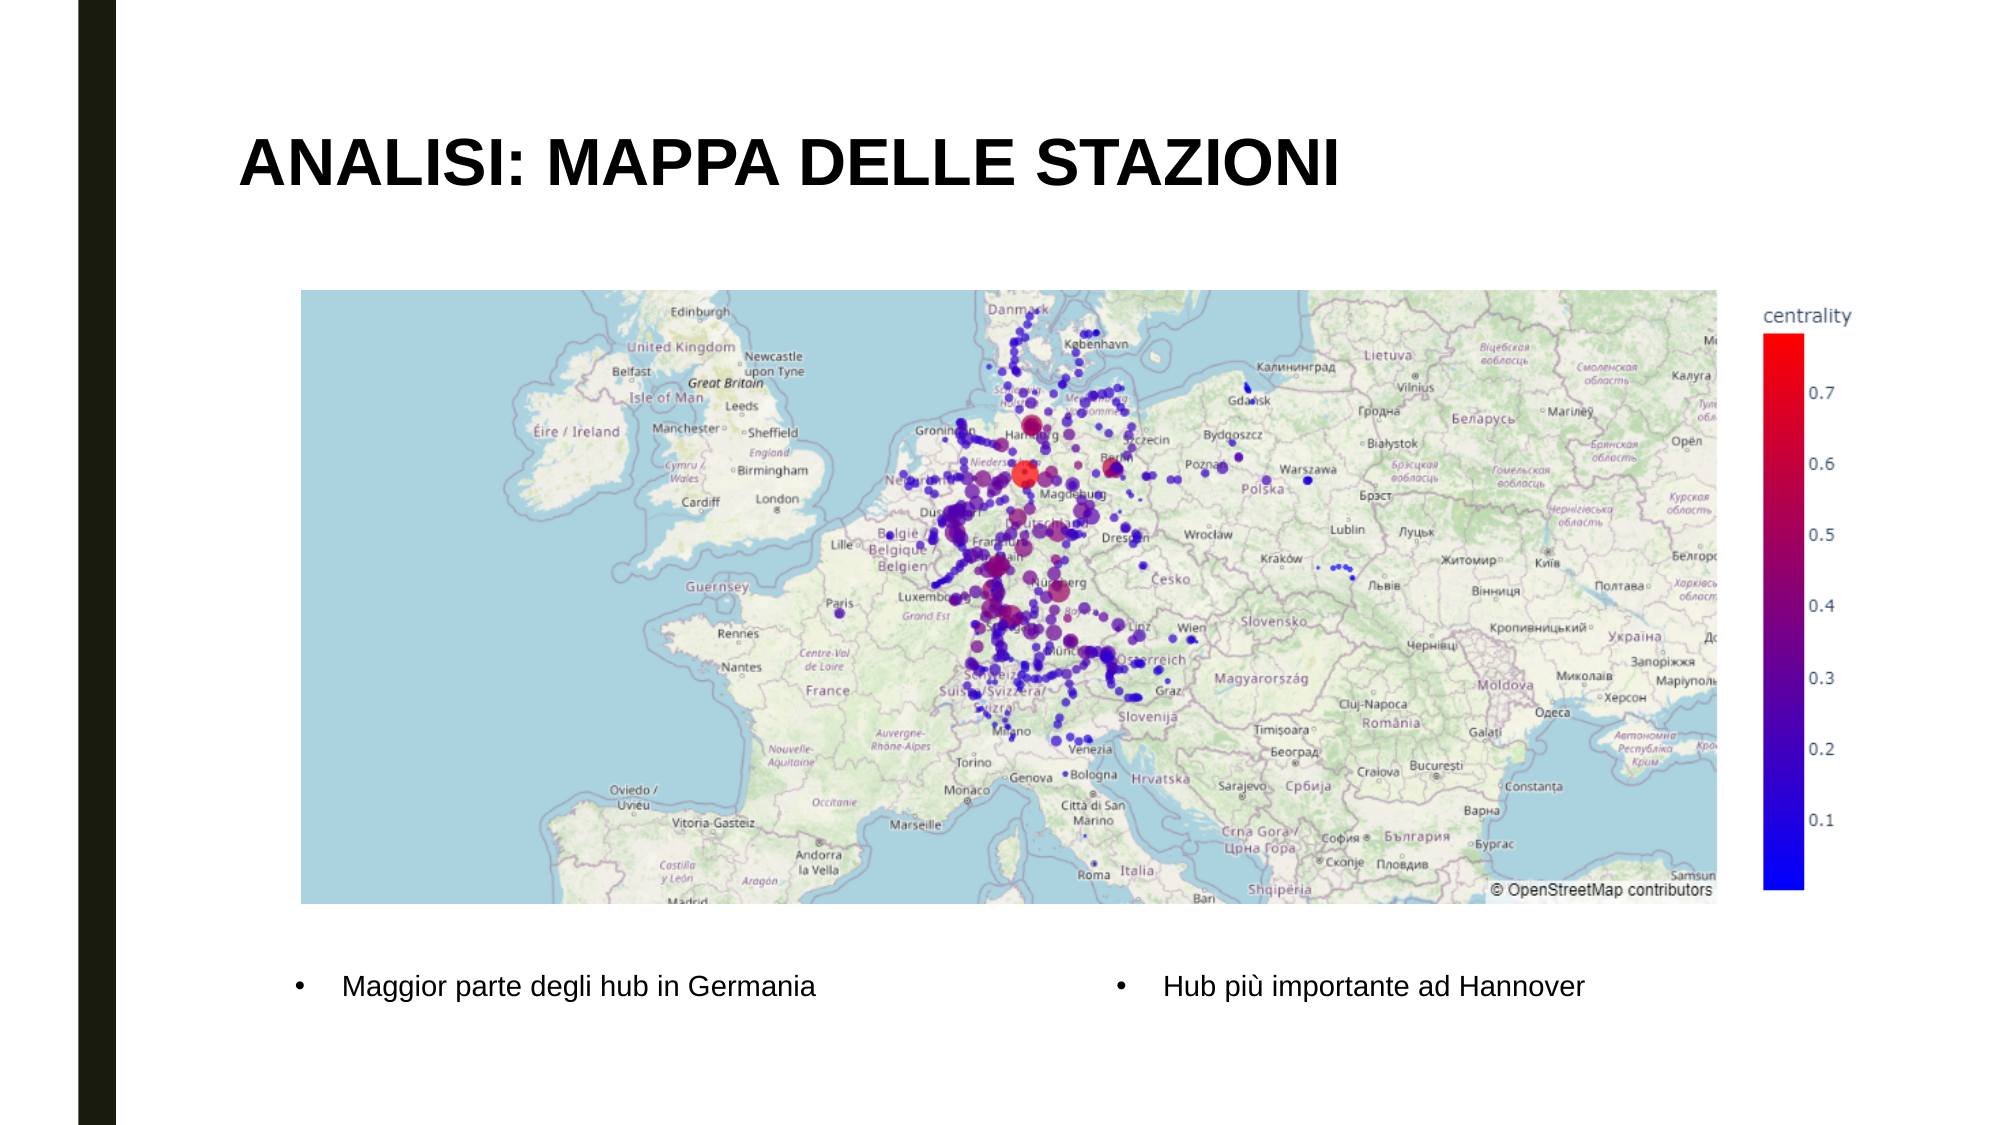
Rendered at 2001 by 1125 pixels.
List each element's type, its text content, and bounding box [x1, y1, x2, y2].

picture [301, 290, 1867, 904]
title Analisi: Mappa delle stazioni [223, 120, 1867, 261]
text_box Hub più importante ad Hannover [1101, 942, 1878, 1010]
text_box Maggior parte degli hub in Germania [280, 942, 1057, 1010]
